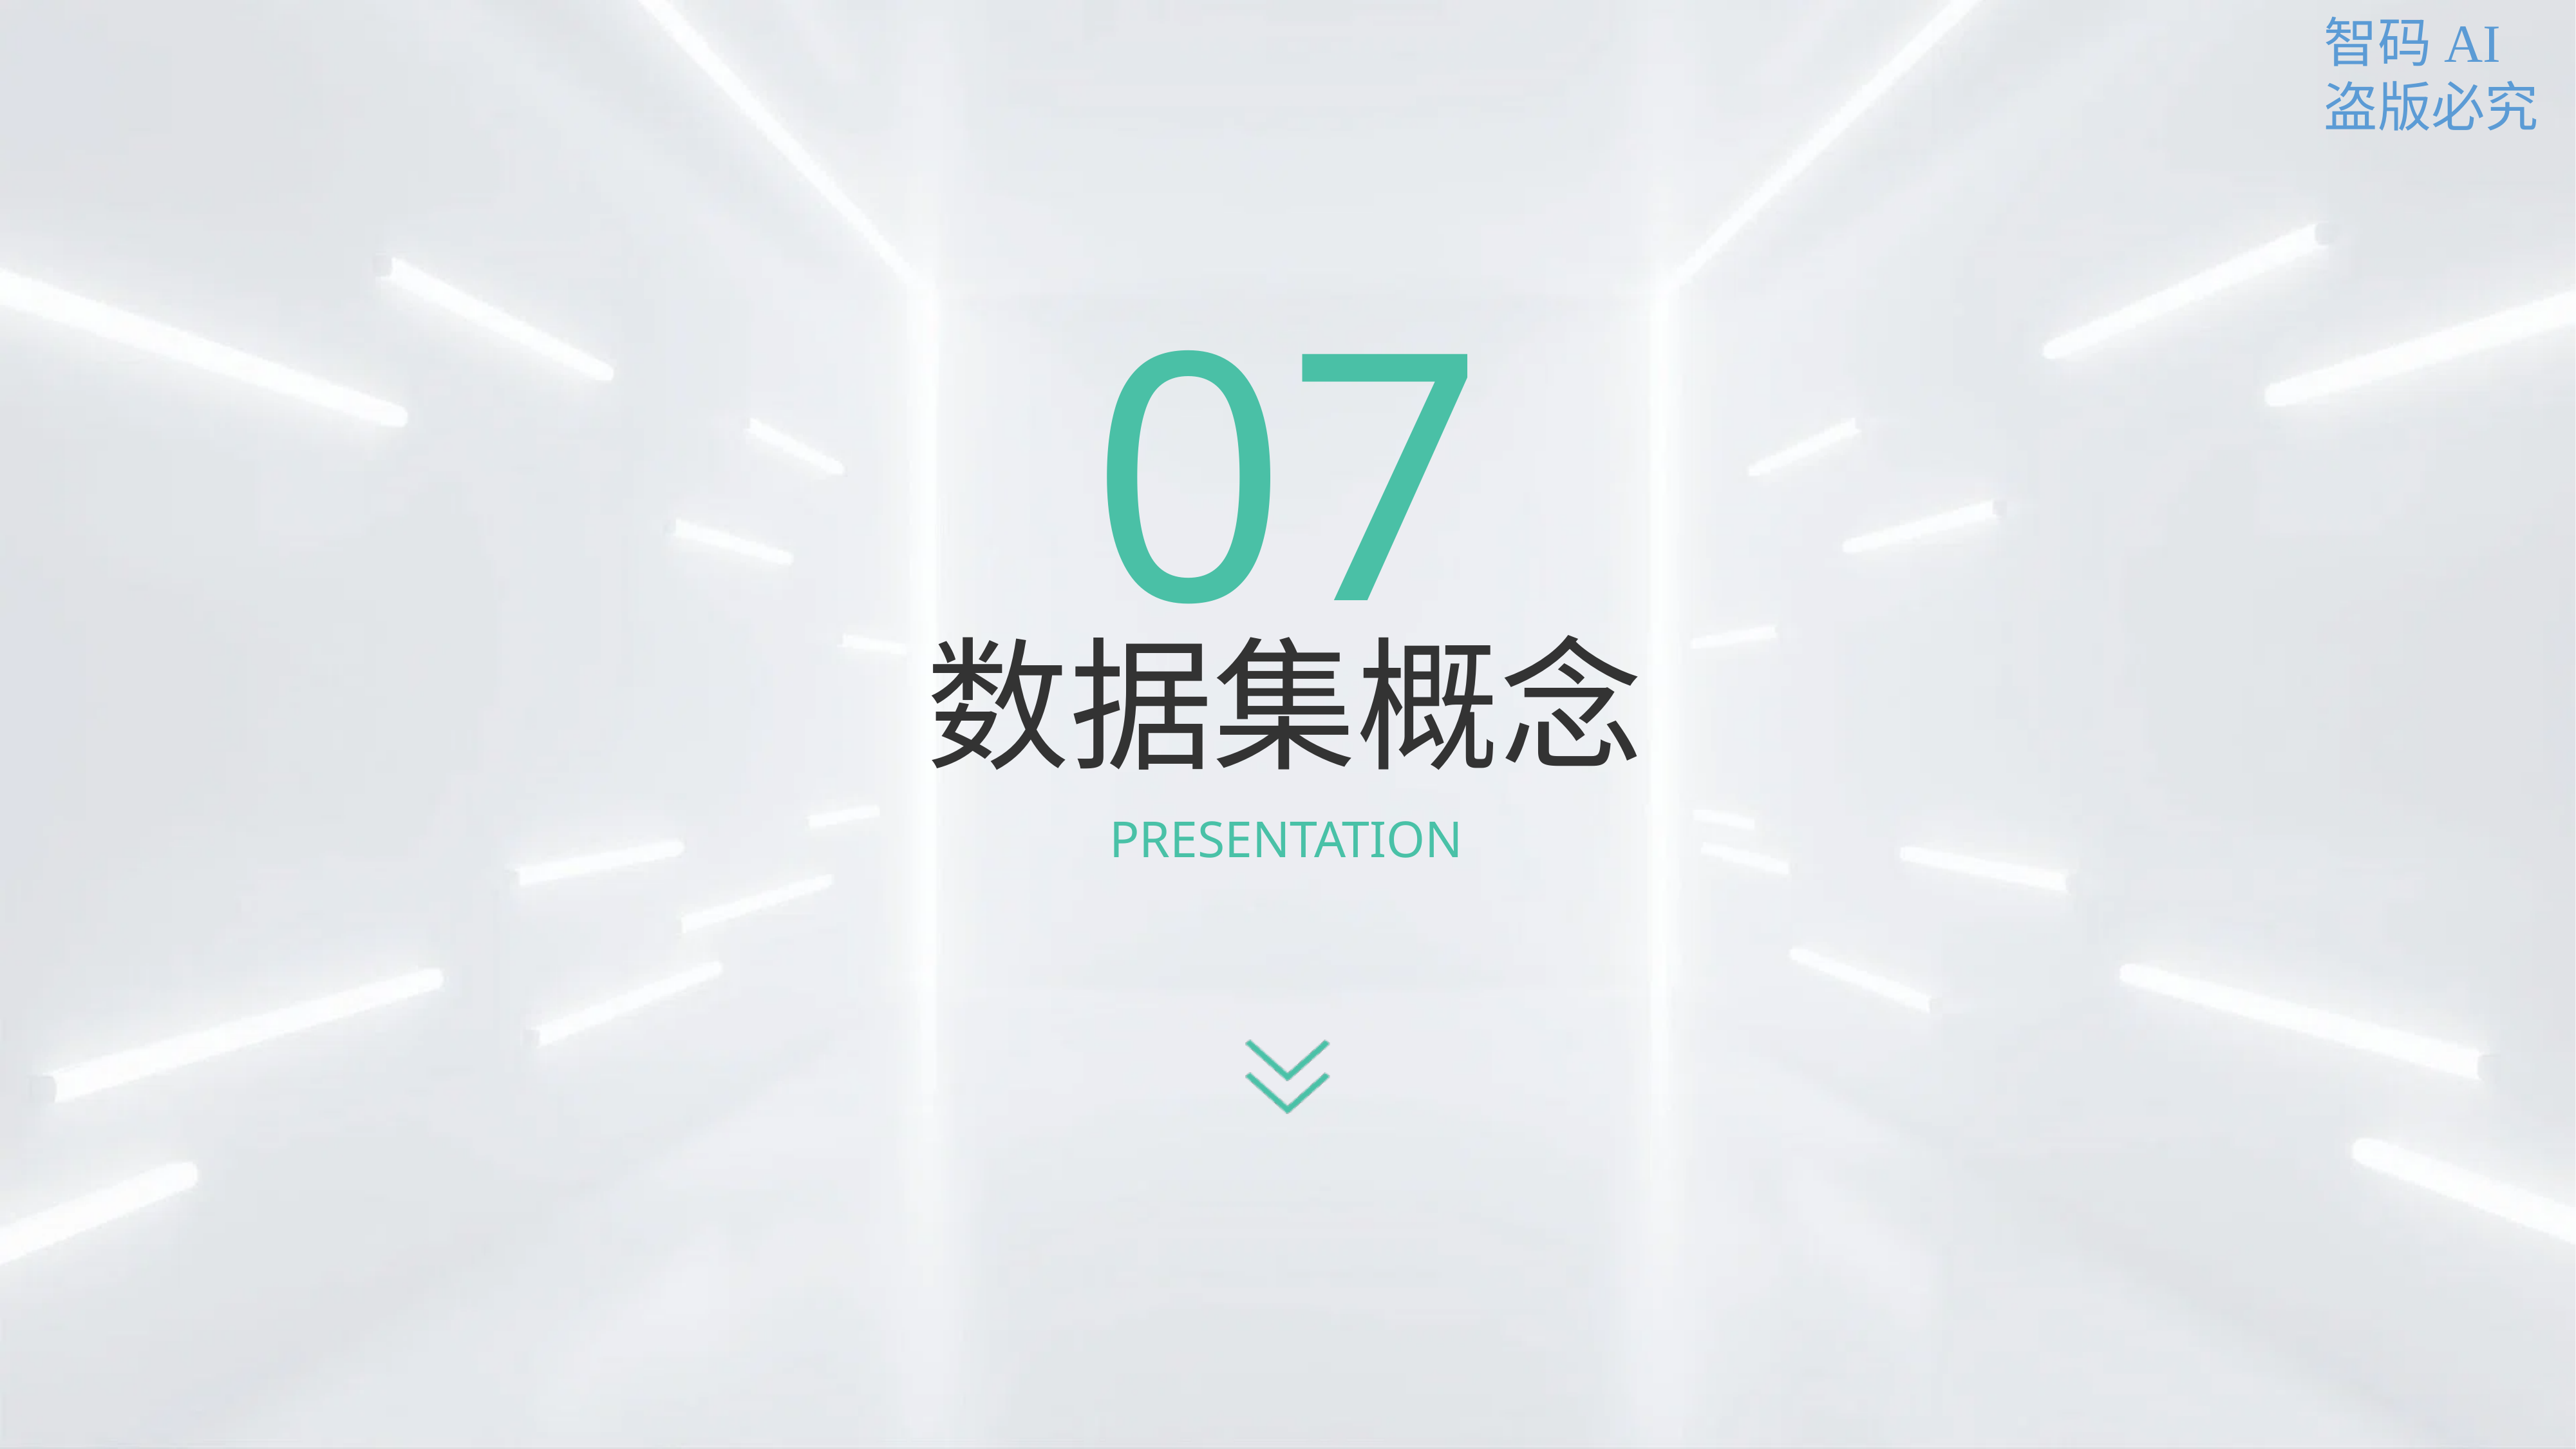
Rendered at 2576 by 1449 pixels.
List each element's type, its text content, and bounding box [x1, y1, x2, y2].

text_box 数据集概念 [744, 614, 1825, 788]
picture [0, 0, 2576, 1449]
text_box 智码AI 盗版必究 [2324, 8, 2552, 150]
text_box 07 [650, 255, 1925, 670]
text_box PRESENTATION [976, 807, 1597, 867]
